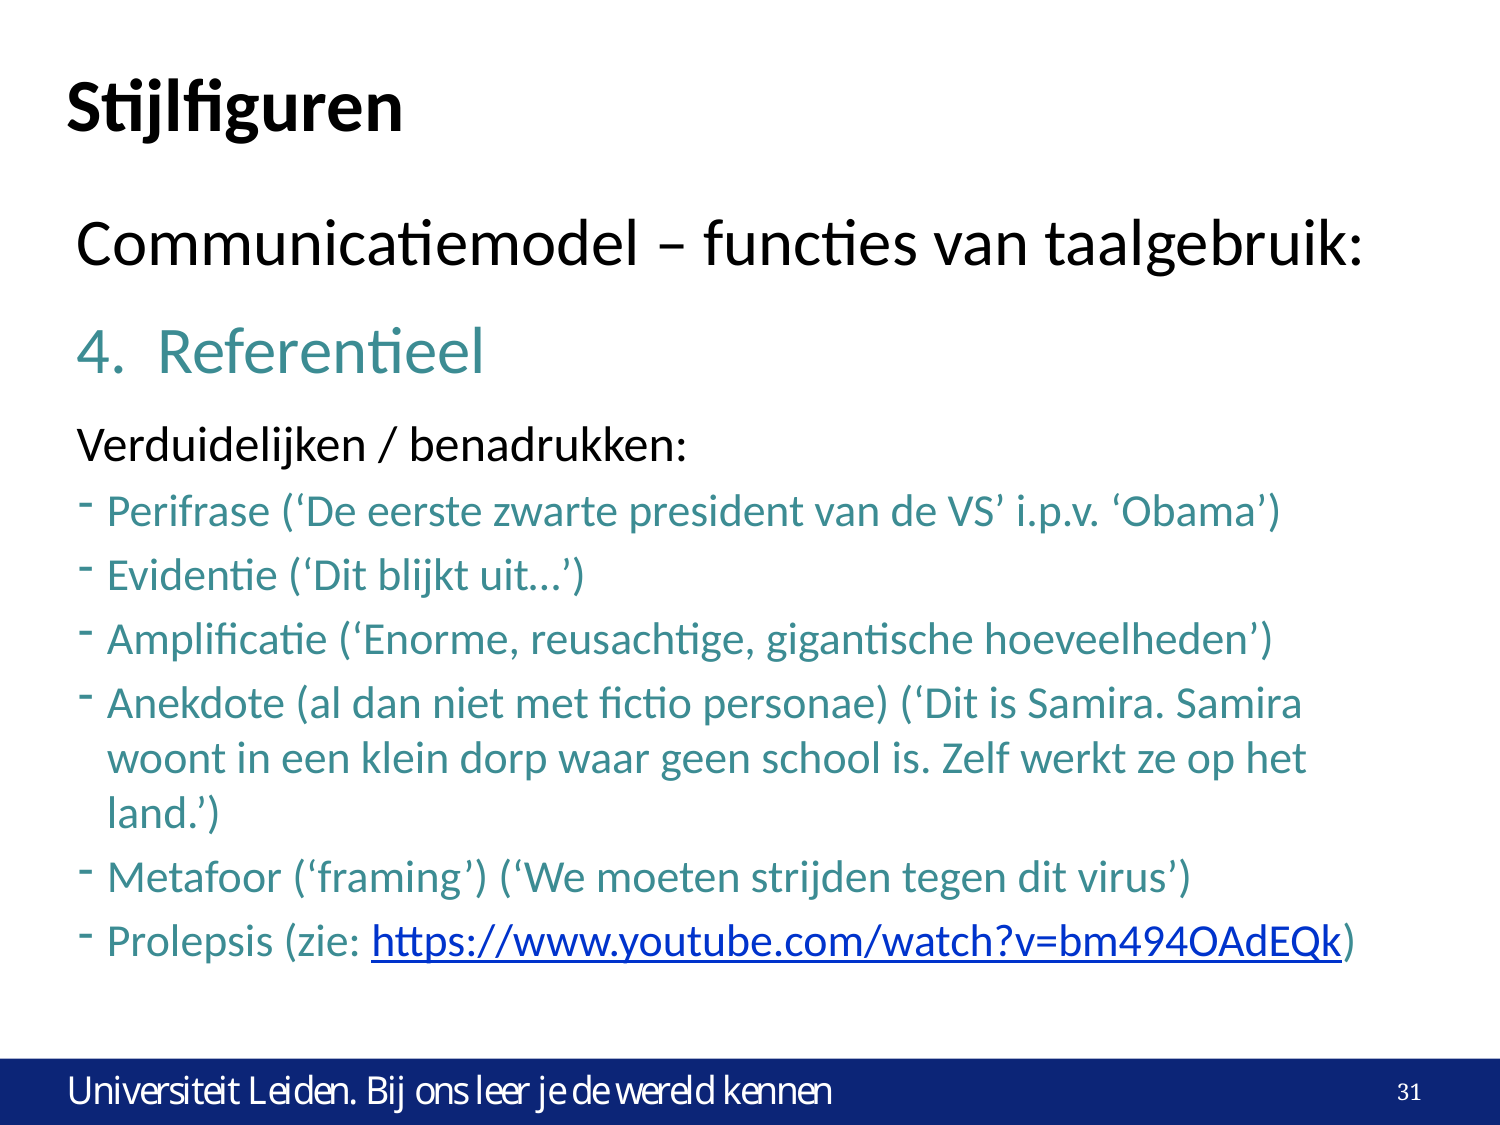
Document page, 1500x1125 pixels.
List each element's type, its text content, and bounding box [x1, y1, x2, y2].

text_box [100, 934, 1412, 1000]
text_box Communicatiemodel – functies van taalgebruik: 4. Referentieel Verduidelijken / benadrukken: Perifrase (‘De eerste zwarte president van de VS’ i.p.v. ‘Obama’) Evidentie (‘Dit blijkt uit…’) Amplificatie (‘Enorme, reusachtige, gigantische hoeveelheden’) Anekdote (al dan niet met fictio personae) (‘Dit is Samira. Samira woont in een klein dorp waar geen school is. Zelf werkt ze op het land.’) Metafoor (‘framing’) (‘We moeten strijden tegen dit virus’) Prolepsis (zie: https://www.youtube.com/watch?v=bm494OAdEQk) [61, 191, 1434, 934]
title Stijlfiguren [66, 66, 1434, 138]
